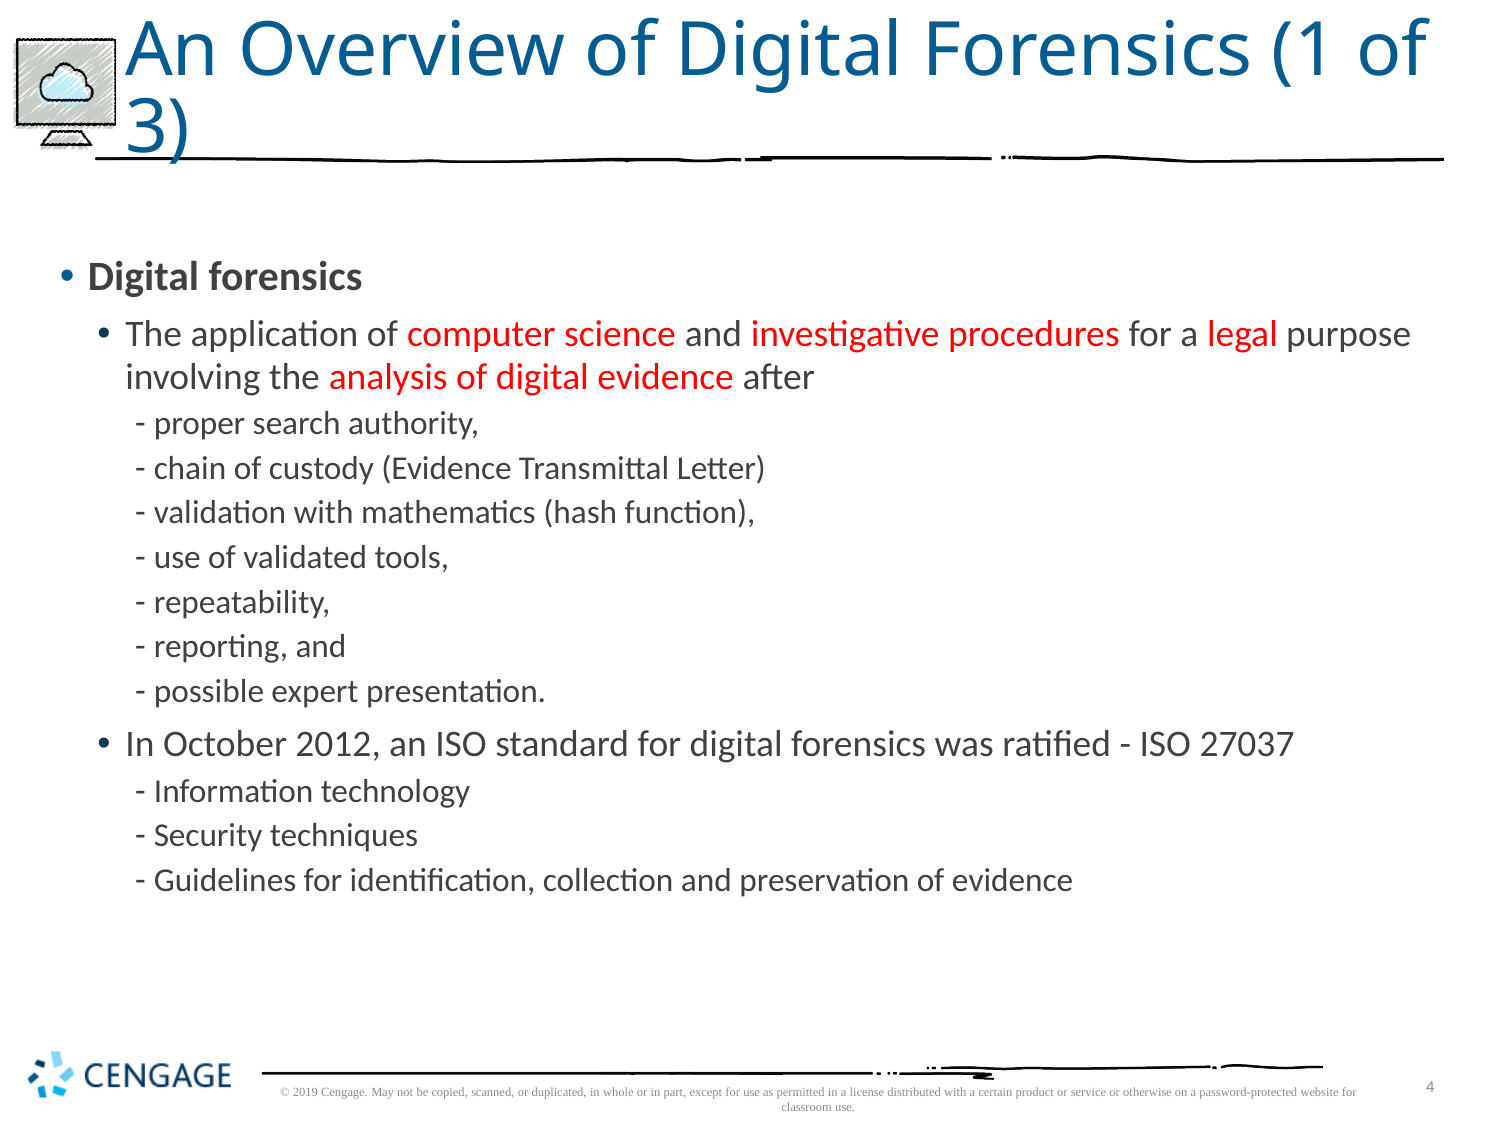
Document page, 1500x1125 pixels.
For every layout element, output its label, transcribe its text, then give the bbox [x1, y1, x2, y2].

footer © 2019 Cengage. May not be copied, scanned, or duplicated, in whole or in part, except for use as permitted in a license distributed with a certain product or service or otherwise on a password-protected website for classroom use. [261, 1079, 1375, 1120]
picture [7, 1037, 244, 1111]
picture [12, 36, 117, 151]
picture [95, 155, 1444, 163]
title An Overview of Digital Forensics (1 of 3) [125, 52, 1442, 130]
picture [261, 1064, 1323, 1079]
list Digital forensics The application of computer science and investigative procedures for a legal purpose involving the analysis of digital evidence after proper search authority, chain of custody (Evidence Transmittal Letter) validation with mathematics (hash function), use of validated tools, repeatability, reporting, and possible expert presentation. In October 2012, an ISO standard for digital forensics was ratified - ISO 27037 Information technology Security techniques Guidelines for identification, collection and preservation of evidence [59, 252, 1441, 967]
